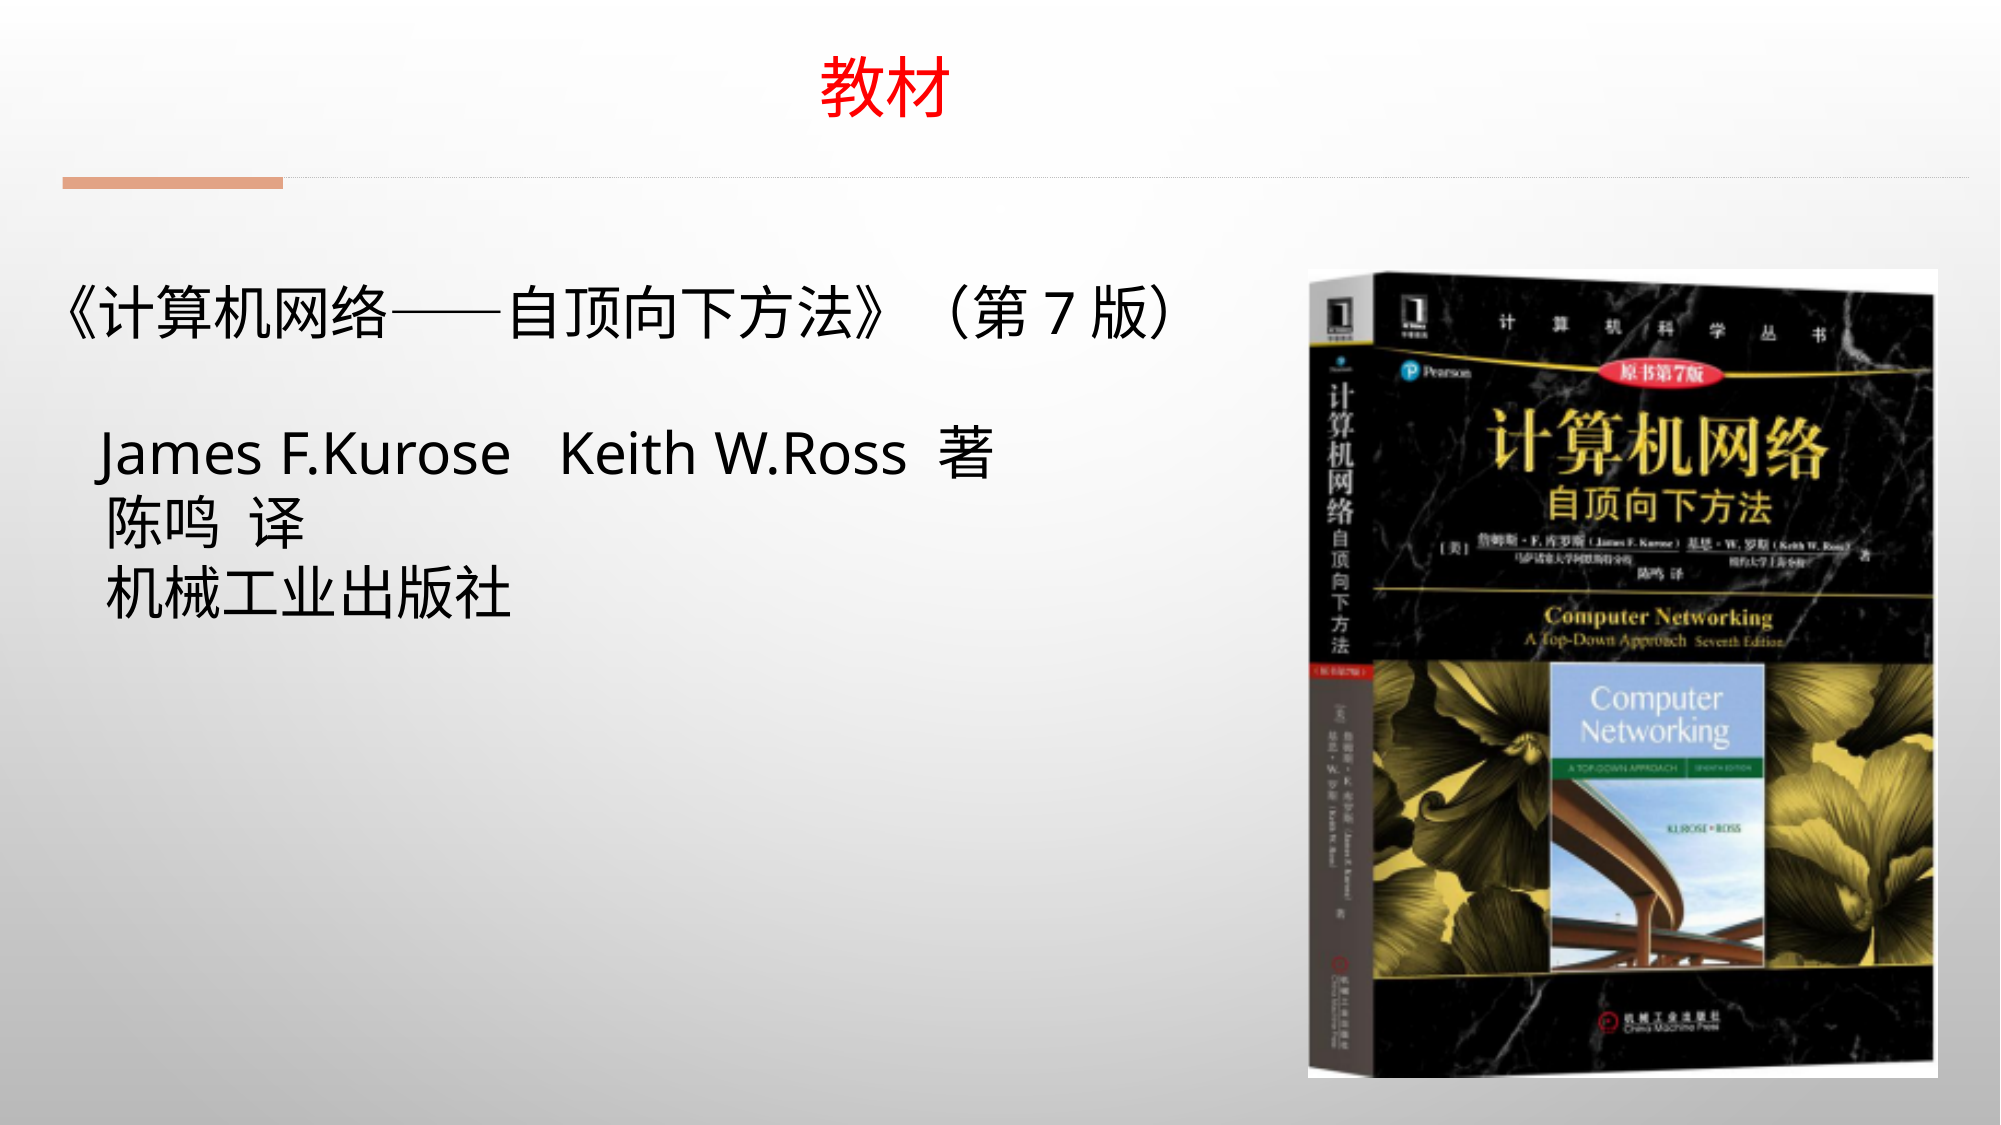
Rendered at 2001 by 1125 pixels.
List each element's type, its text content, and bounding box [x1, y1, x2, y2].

picture [0, 0, 2000, 1125]
text_box 《计算机网络——自顶向下方法》（第7版） James F.Kurose Keith W.Ross 著 陈鸣 译 机械工业出版社 [24, 269, 1307, 704]
title 教材 [62, 31, 1710, 150]
